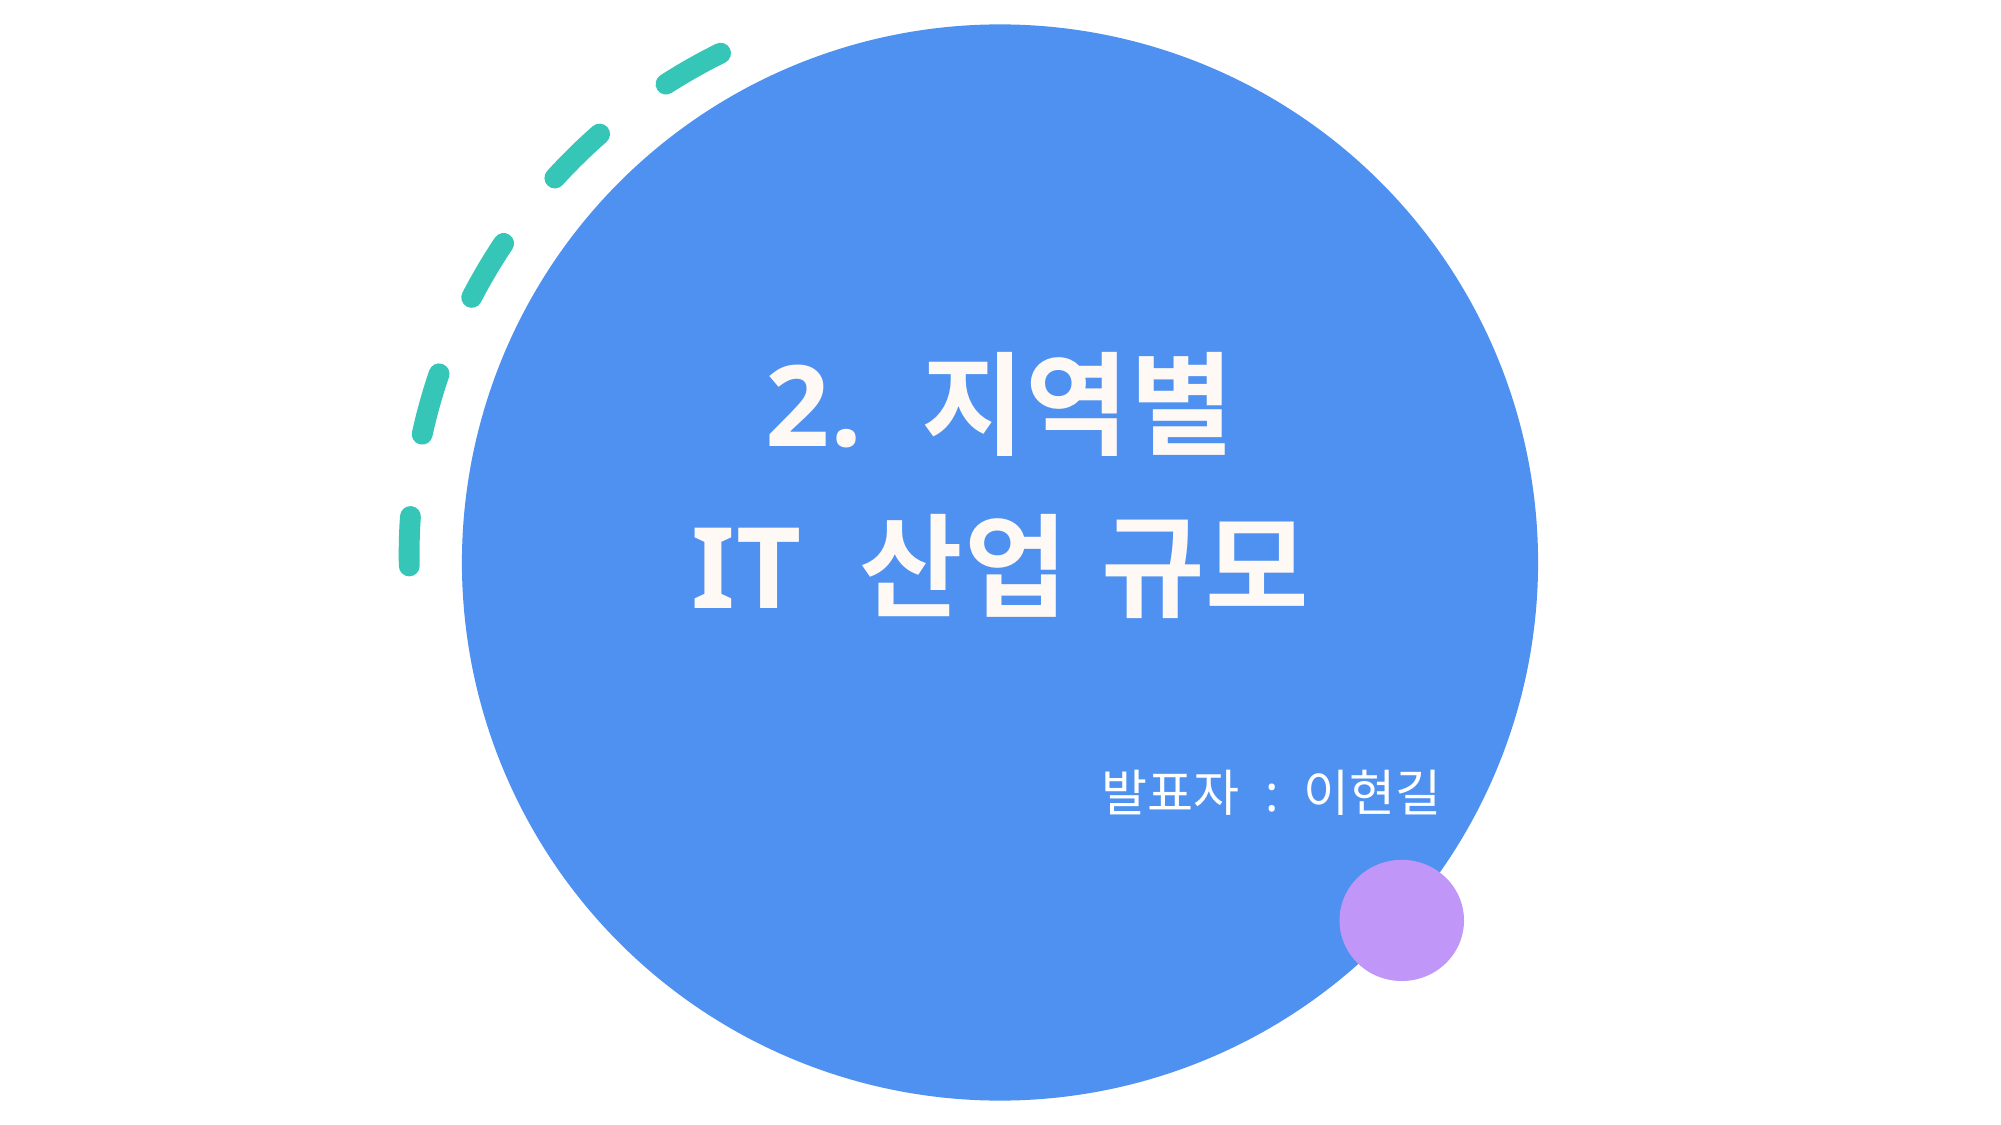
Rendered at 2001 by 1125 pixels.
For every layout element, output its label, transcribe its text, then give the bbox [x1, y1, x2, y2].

list 발표자 : 이현길 [544, 668, 1457, 921]
title 2. 지역별 IT 산업 규모 [544, 226, 1457, 639]
